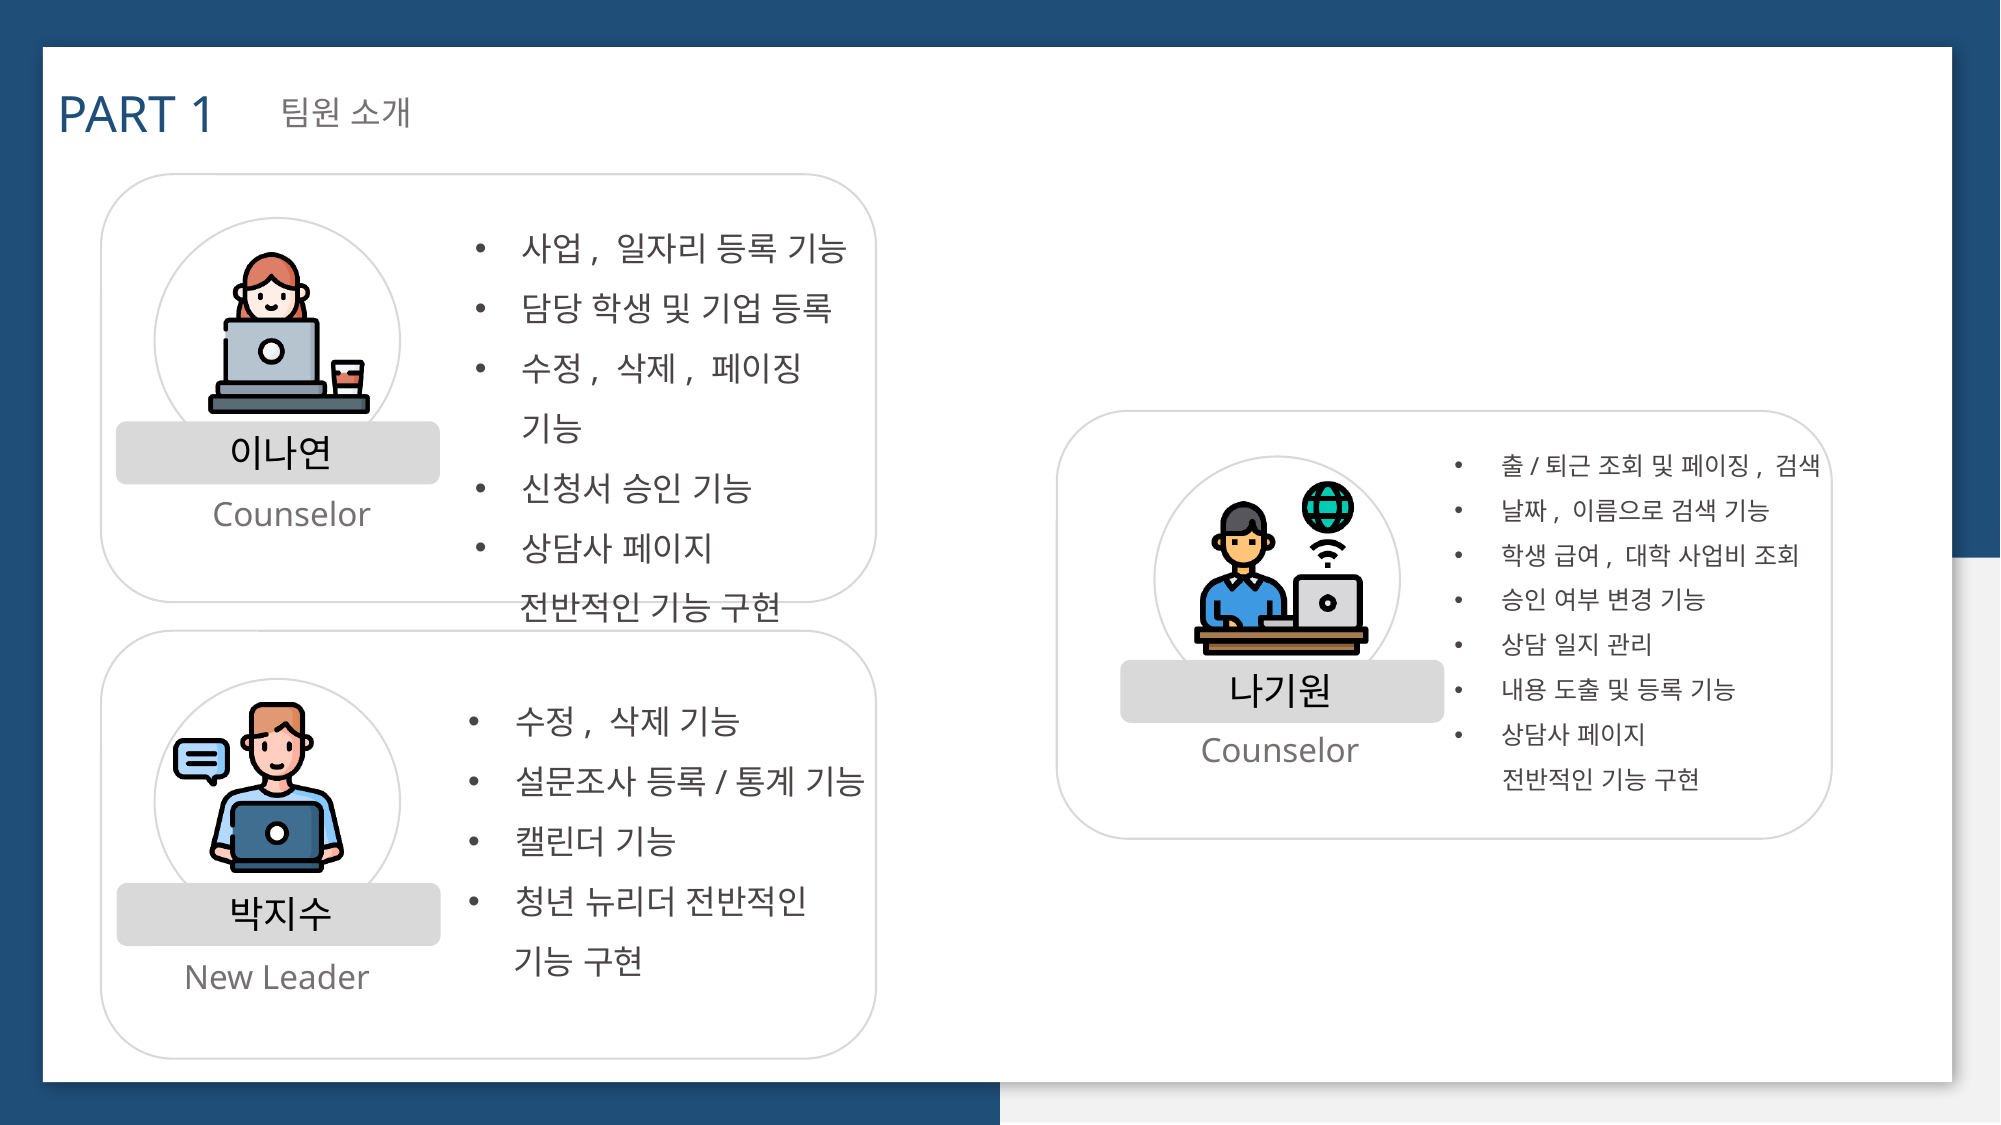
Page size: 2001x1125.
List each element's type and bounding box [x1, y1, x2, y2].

picture [173, 702, 344, 873]
text_box [0, 0, 2000, 1125]
picture [1188, 475, 1374, 661]
picture [208, 252, 370, 414]
